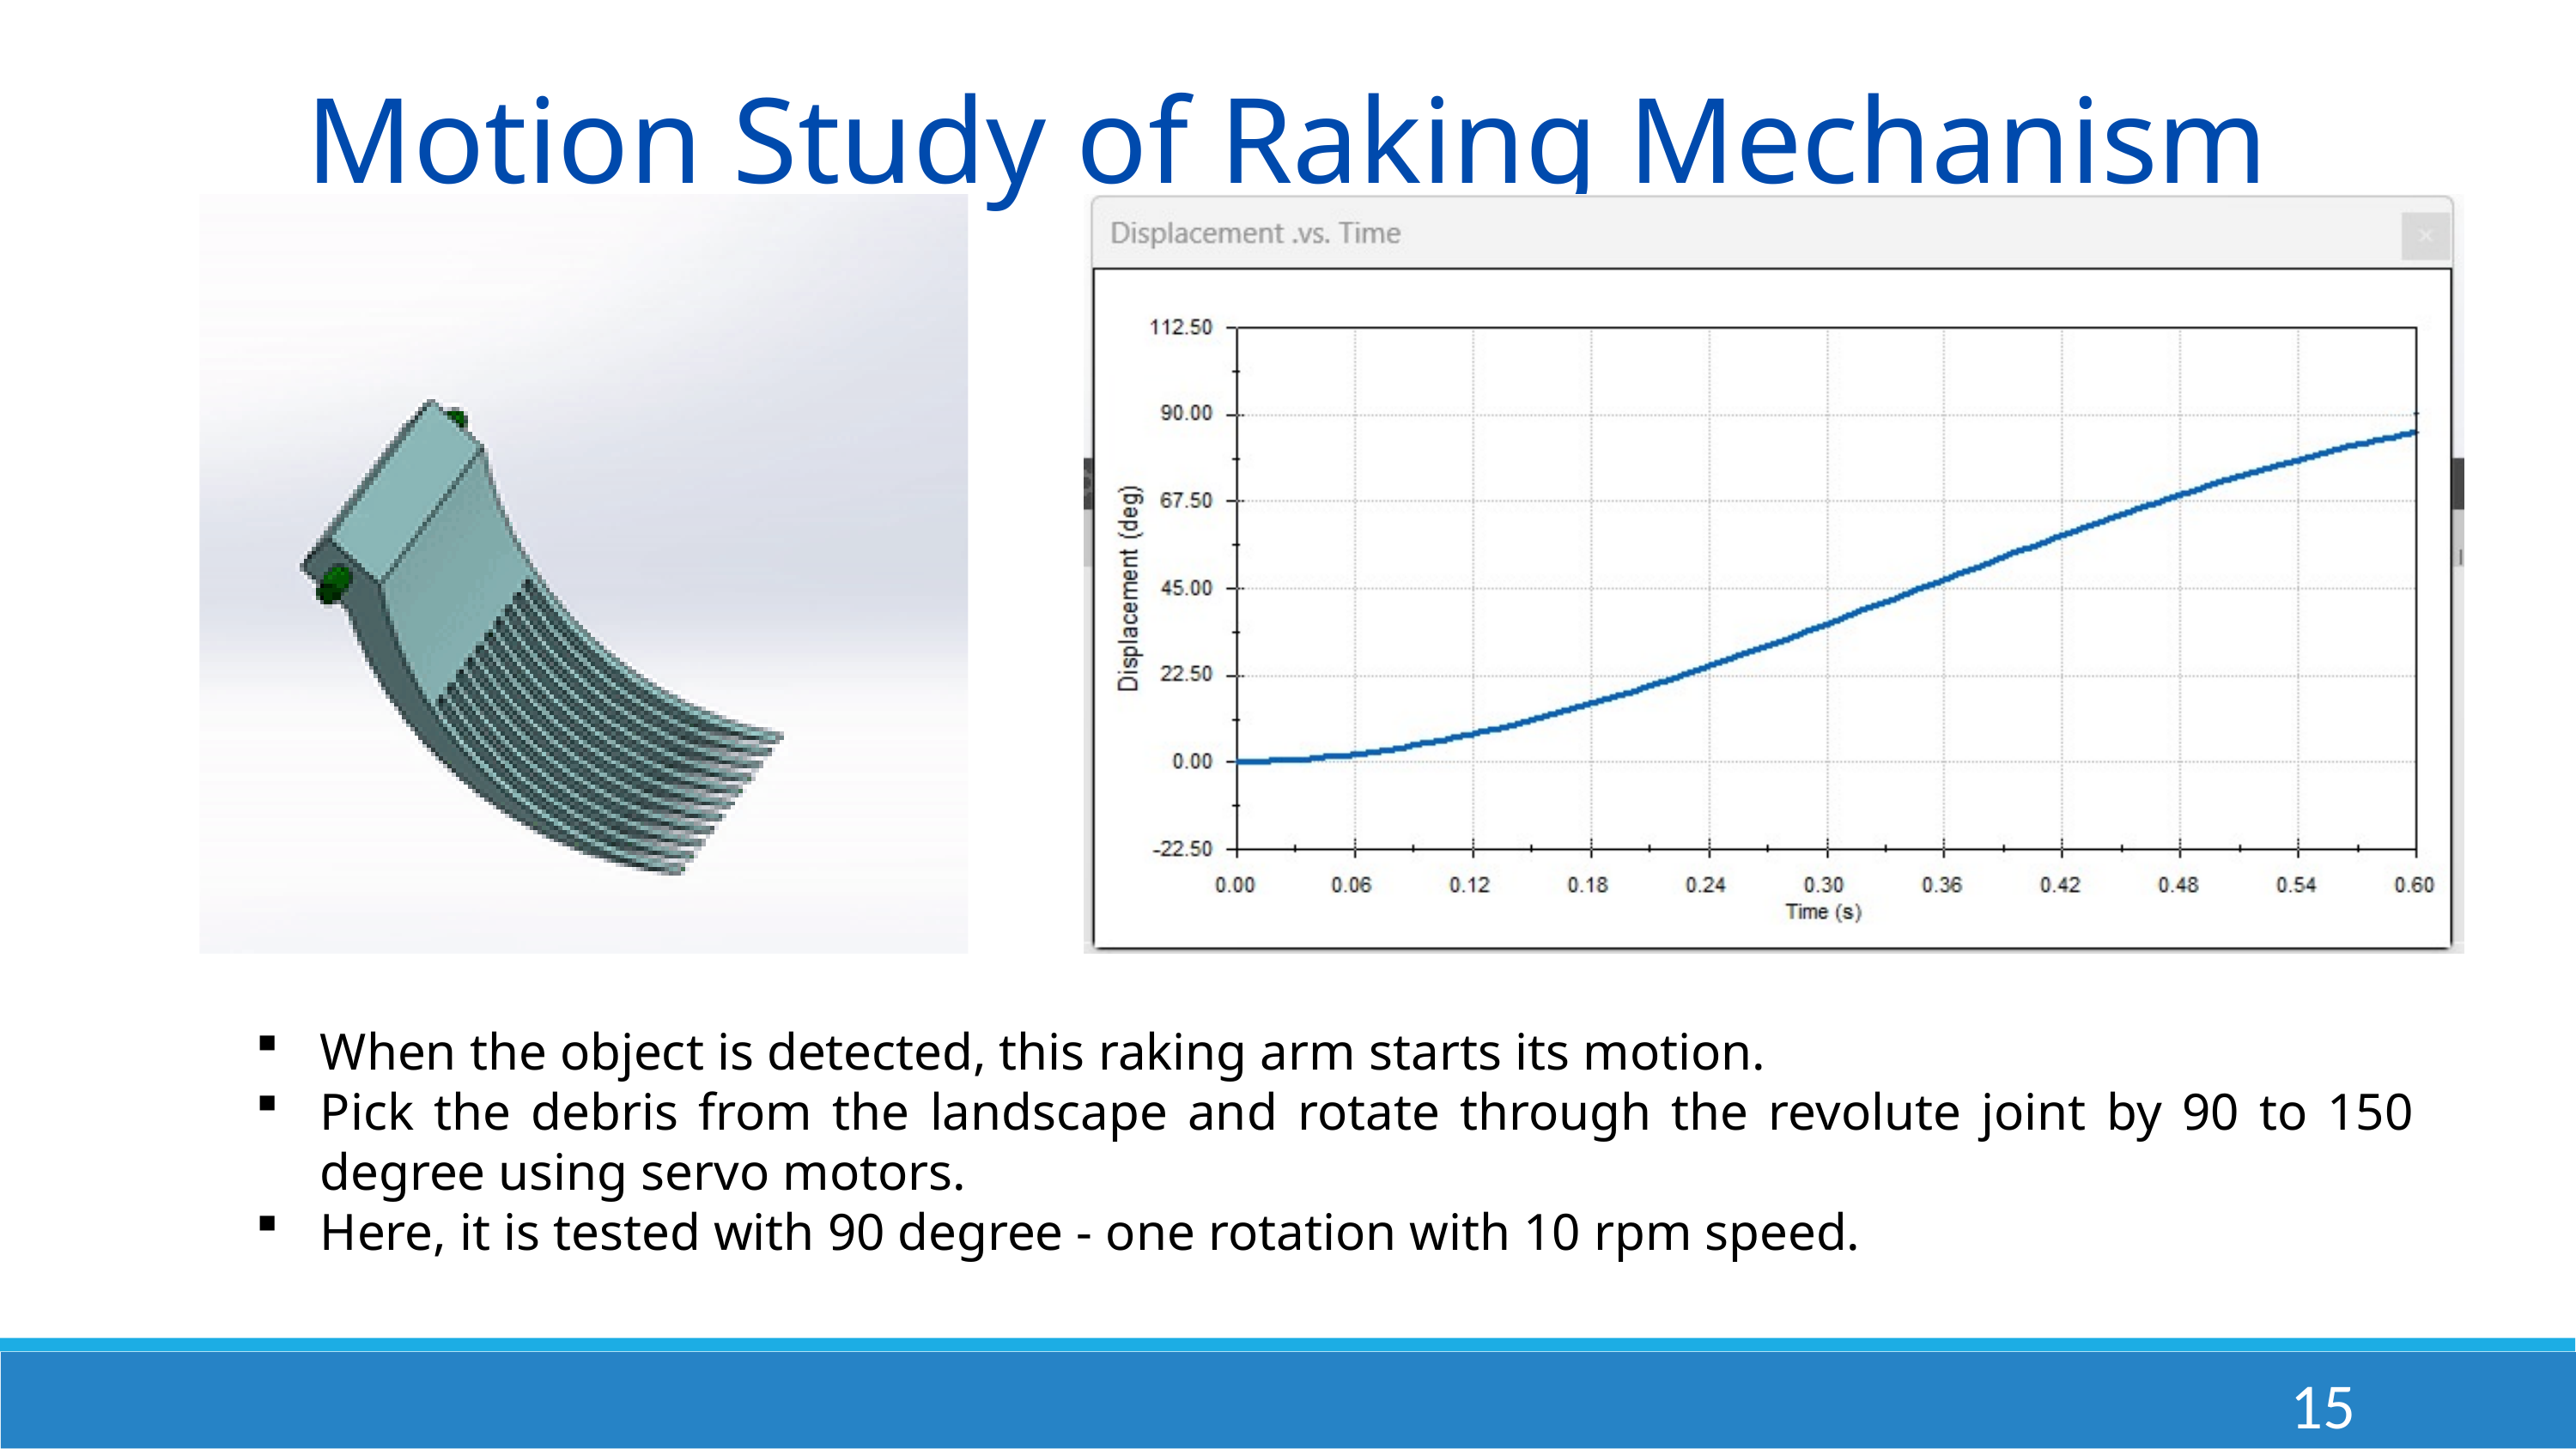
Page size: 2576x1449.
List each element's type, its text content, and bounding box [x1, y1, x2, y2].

slide_number 15 [2092, 1364, 2369, 1442]
picture [198, 193, 969, 955]
text_box Motion Study of Raking Mechanism [243, 7, 2333, 208]
text_box When the object is detected, this raking arm starts its motion. Pick the debris from the landscape and rotate through the revolute joint by 90 to 150 degree using servo motors. Here, it is tested with 90 degree - one rotation with 10 rpm speed. [243, 1013, 2426, 1266]
picture [1084, 193, 2465, 955]
